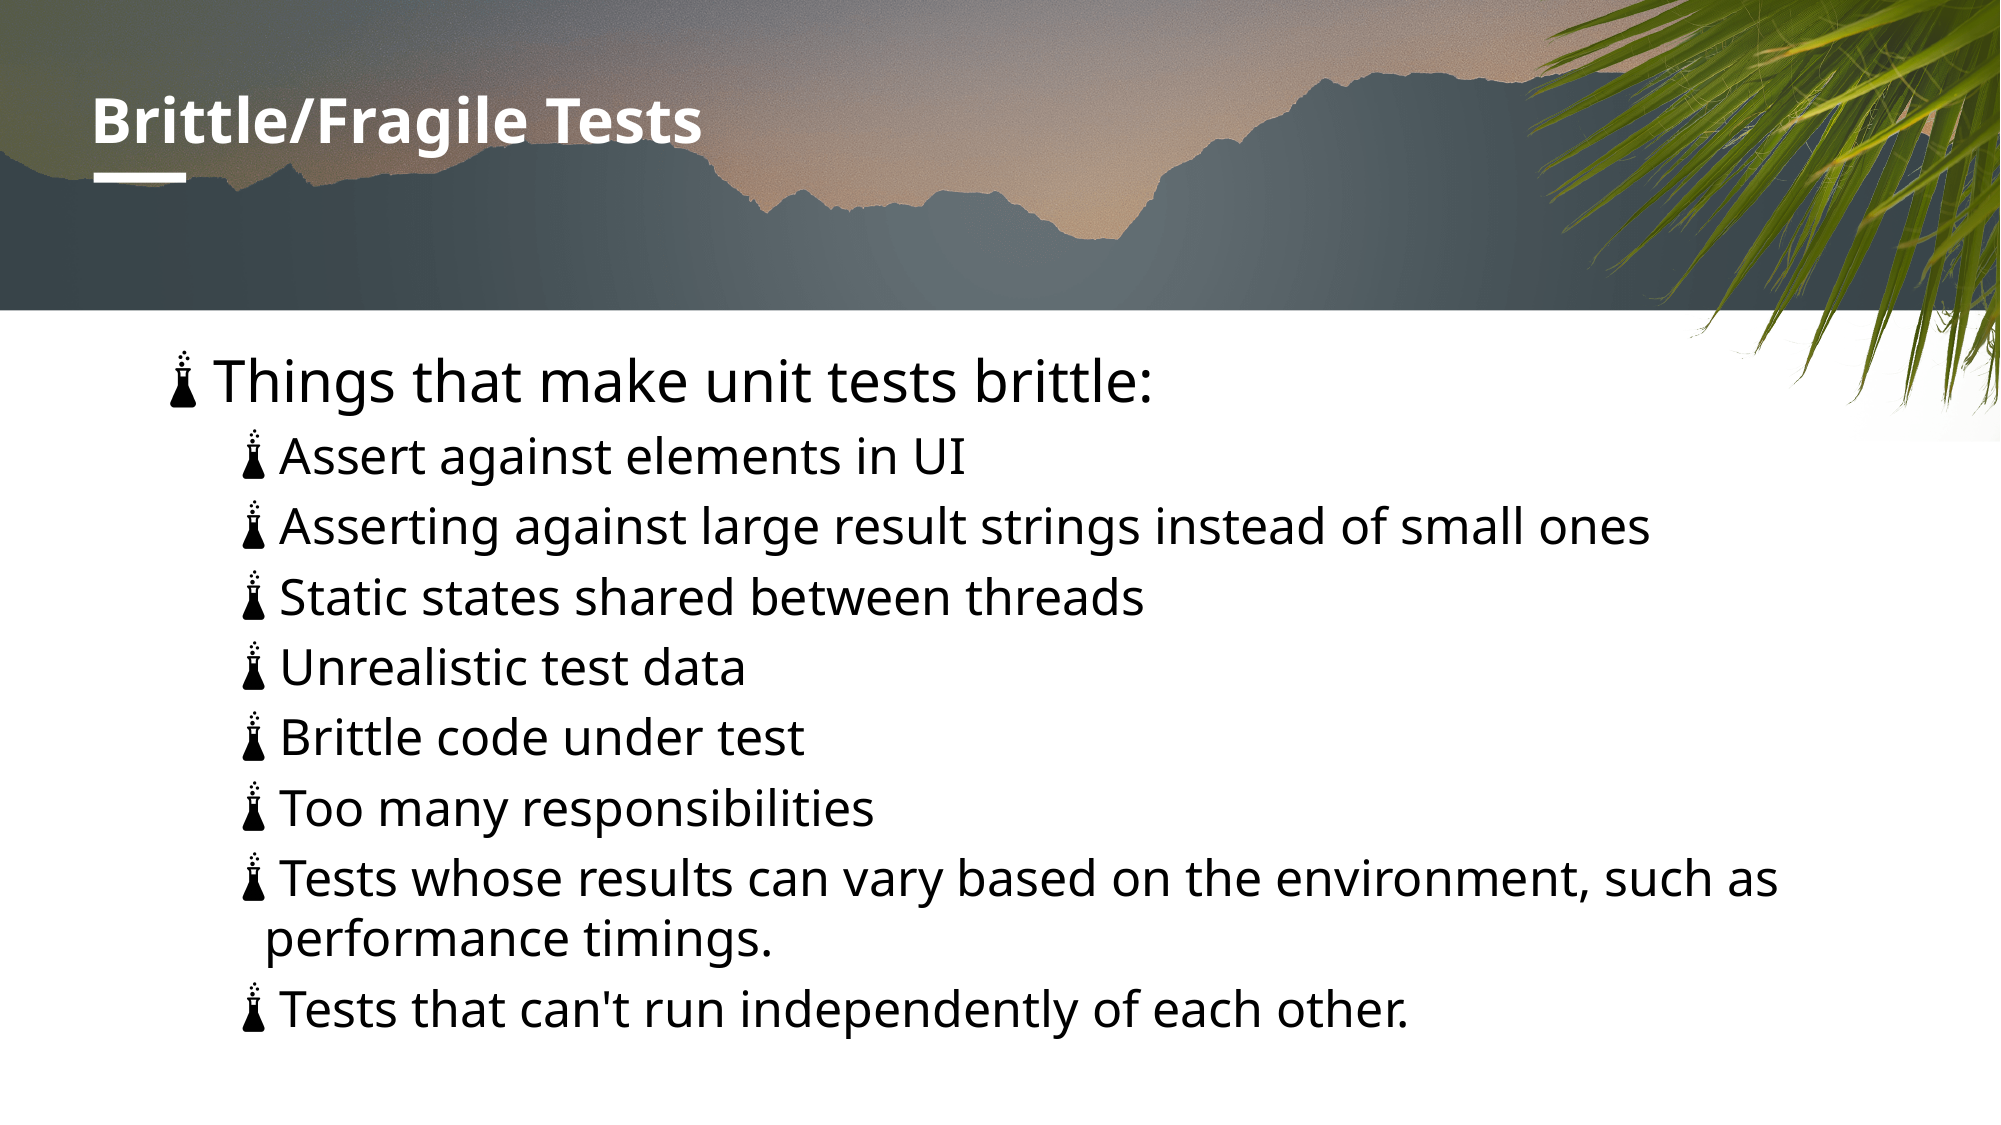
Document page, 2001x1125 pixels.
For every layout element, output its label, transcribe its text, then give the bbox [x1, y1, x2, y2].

picture [227, 850, 280, 903]
title Brittle/Fragile Tests [75, 59, 1839, 188]
list Things that make unit tests brittle: Assert against elements in UI Asserting against large result strings instead of small ones Static states shared between threads Unrealistic test data Brittle code under test Too many responsibilities Tests whose results can vary based on the environment, such as performance timings. Tests that can't run independently of each other. [137, 336, 1863, 1066]
picture [227, 498, 280, 551]
picture [227, 639, 280, 692]
picture [152, 348, 214, 410]
picture [227, 709, 280, 763]
picture [227, 568, 280, 622]
picture [0, 0, 2000, 460]
picture [227, 980, 280, 1034]
picture [227, 427, 280, 481]
picture [227, 779, 280, 833]
